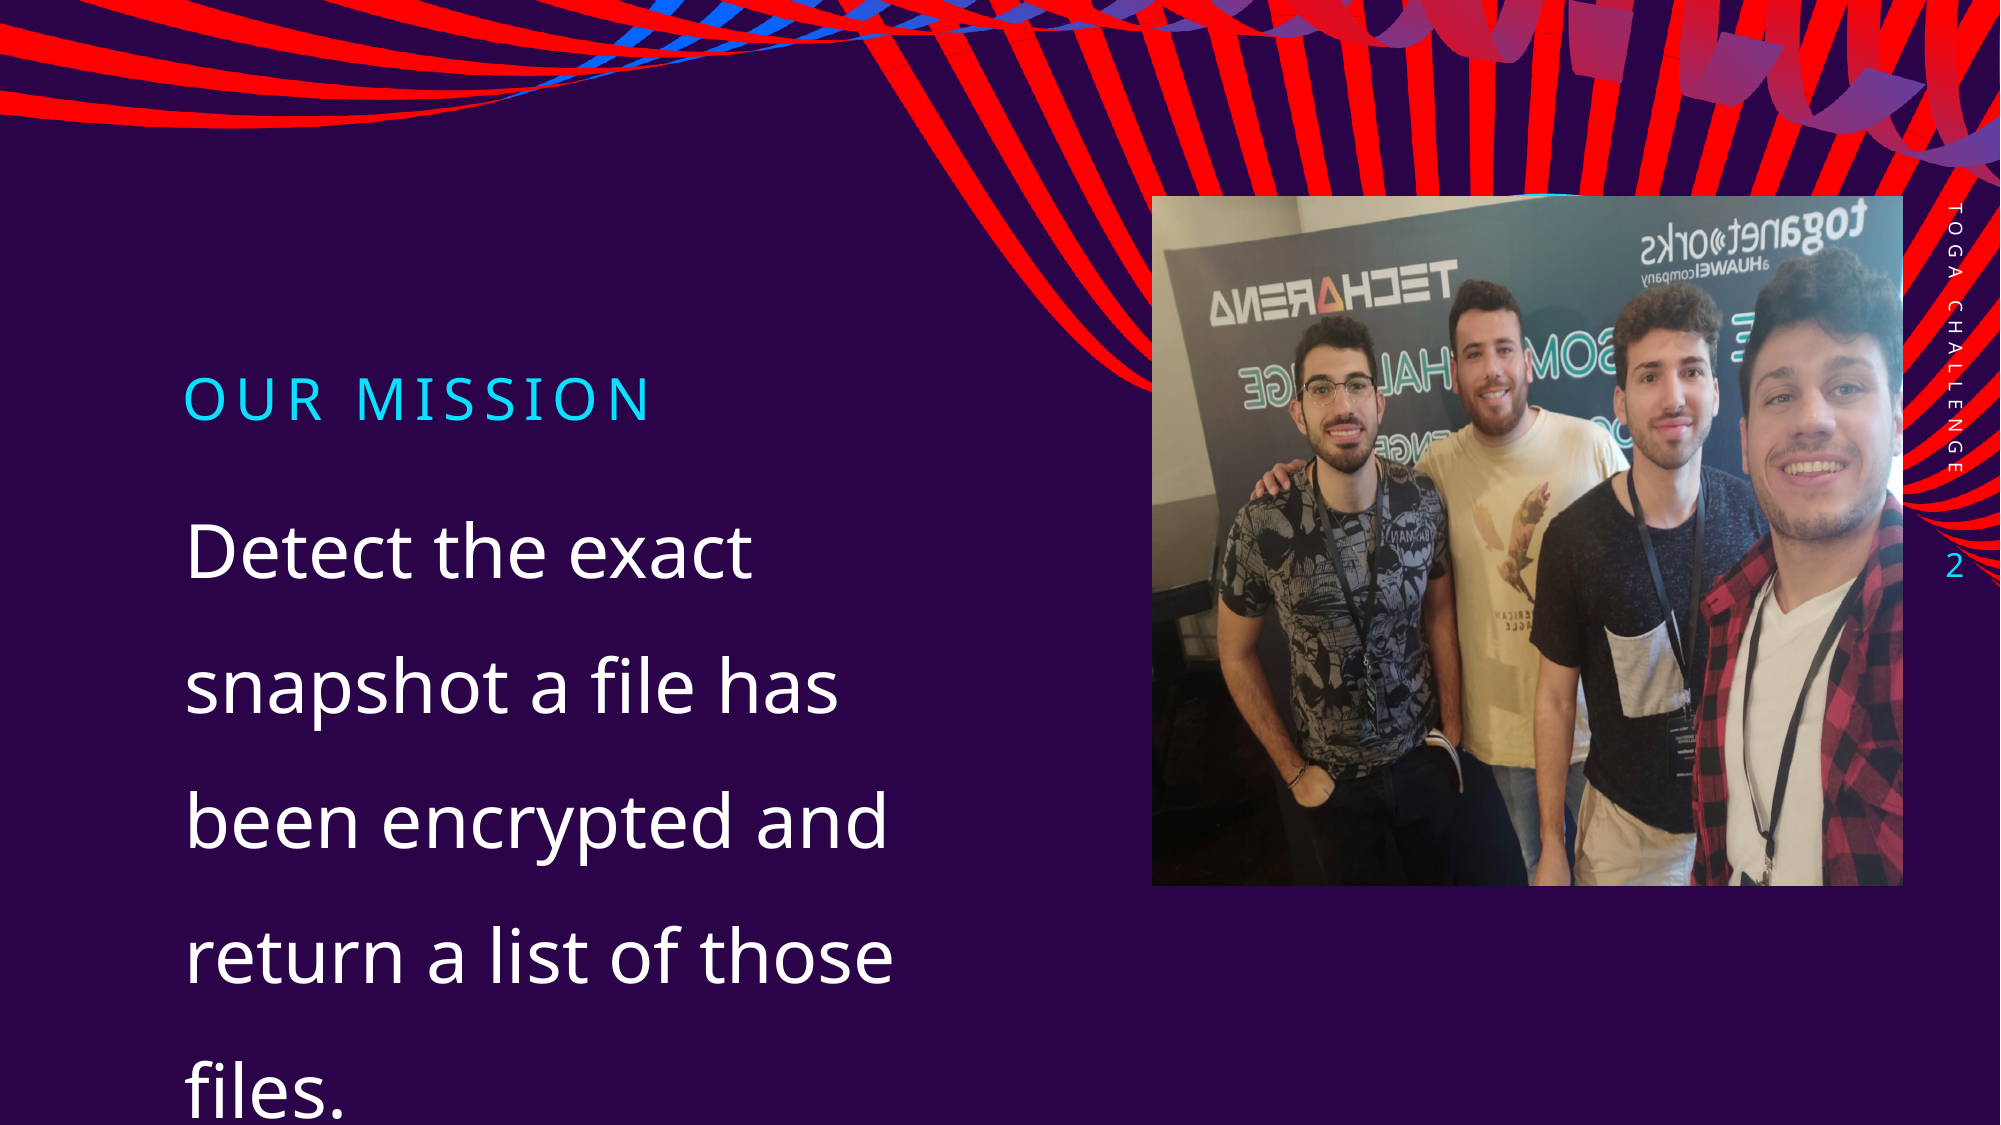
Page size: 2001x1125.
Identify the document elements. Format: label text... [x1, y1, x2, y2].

footer Toga challenge [1926, 33, 1987, 489]
picture [0, 0, 2000, 1125]
title Our mission [167, 362, 919, 451]
slide_number 2 [1903, 519, 1980, 615]
list Detect the exact snapshot a file has been encrypted and return a list of those files. [169, 450, 1041, 922]
